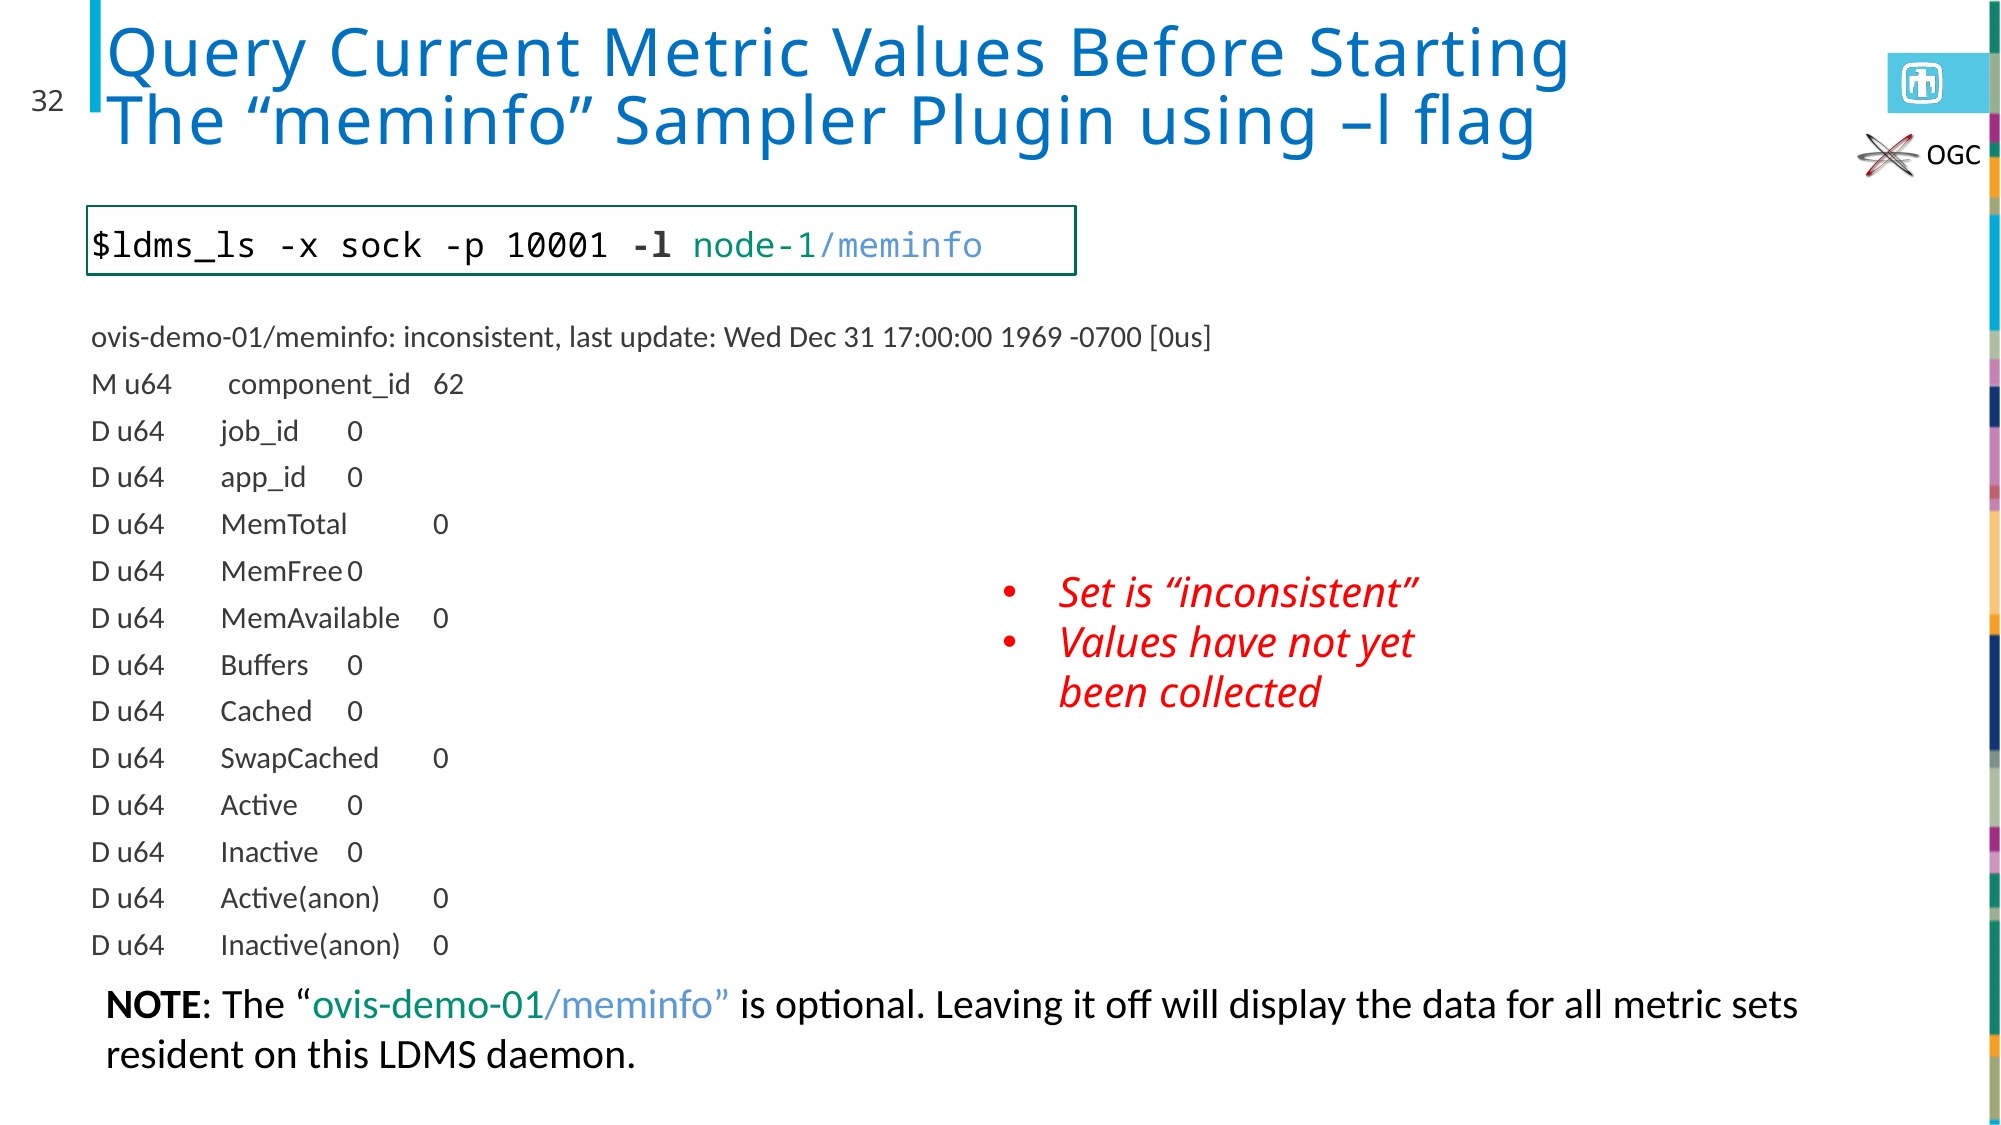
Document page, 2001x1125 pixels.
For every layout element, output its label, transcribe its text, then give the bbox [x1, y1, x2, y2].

text_box NOTE: The “ovis-demo-01/meminfo” is optional. Leaving it off will display the data for all metric sets resident on this LDMS daemon. [91, 968, 1841, 1084]
picture [1854, 128, 1987, 182]
text_box [86, 205, 1077, 276]
picture [1990, 330, 1999, 1120]
picture [1901, 62, 1944, 104]
picture [1990, 1, 1999, 215]
text_box Set is “inconsistent” Values have not yet been collected [987, 558, 1442, 724]
title Query Current Metric Values Before Starting The “meminfo” Sampler Plugin using –l flag [91, 15, 1624, 220]
list $ldms_ls -x sock -p 10001 -l node-1/meminfo ovis-demo-01/meminfo: inconsistent, last update: Wed Dec 31 17:00:00 1969 -0700 [0us] M u64 component_id 62 D u64 job_id 0 D u64 app_id 0 D u64 MemTotal 0 D u64 MemFree 0 D u64 MemAvailable 0 D u64 Buffers 0 D u64 Cached 0 D u64 SwapCached 0 D u64 Active 0 D u64 Inactive 0 D u64 Active(anon) 0 D u64 Inactive(anon) 0 [91, 220, 1817, 968]
slide_number 32 [10, 71, 80, 132]
